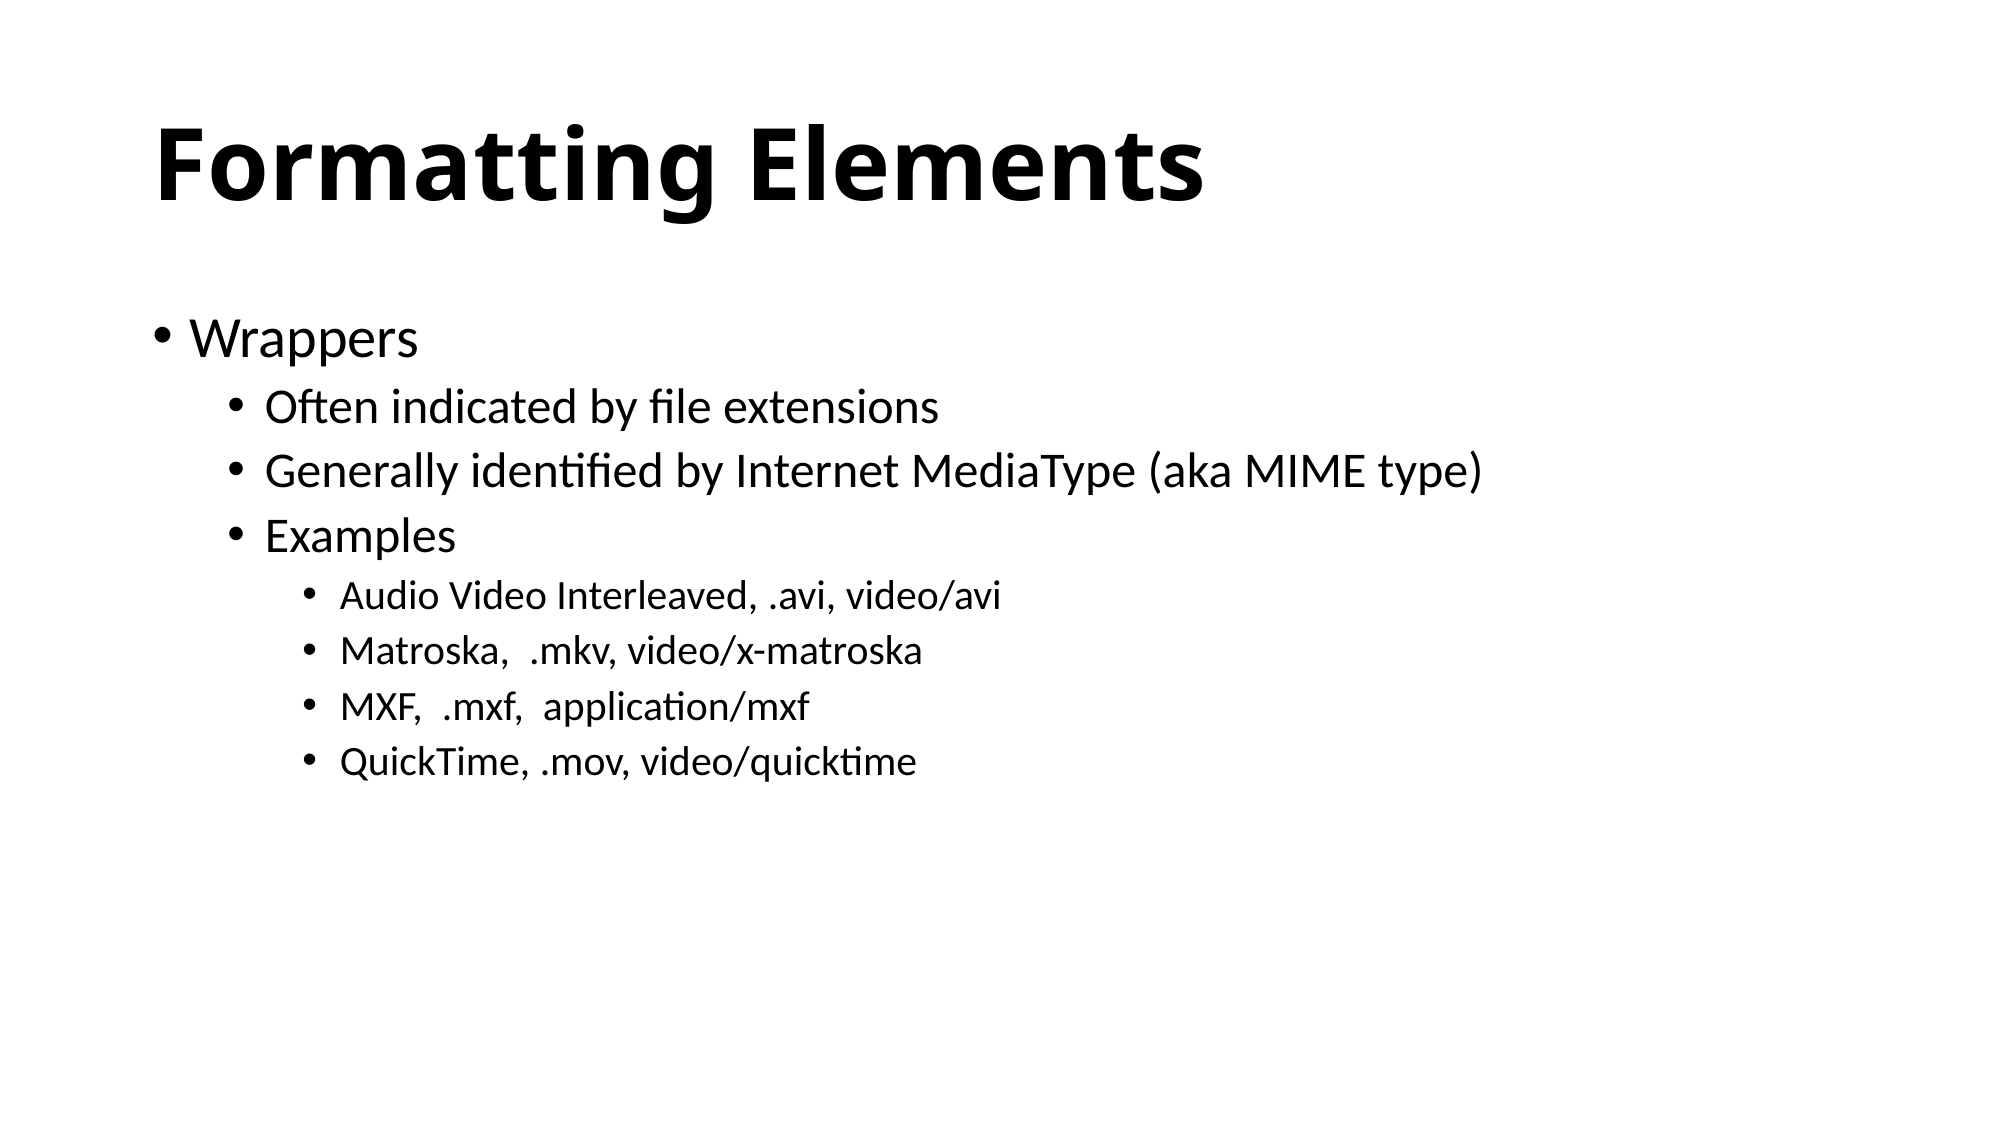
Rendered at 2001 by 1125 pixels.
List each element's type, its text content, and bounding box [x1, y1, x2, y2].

title Formatting Elements [137, 59, 1863, 278]
list Wrappers Often indicated by file extensions Generally identified by Internet MediaType (aka MIME type) Examples Audio Video Interleaved, .avi, video/avi Matroska, .mkv, video/x-matroska MXF, .mxf, application/mxf QuickTime, .mov, video/quicktime [137, 299, 1863, 1014]
